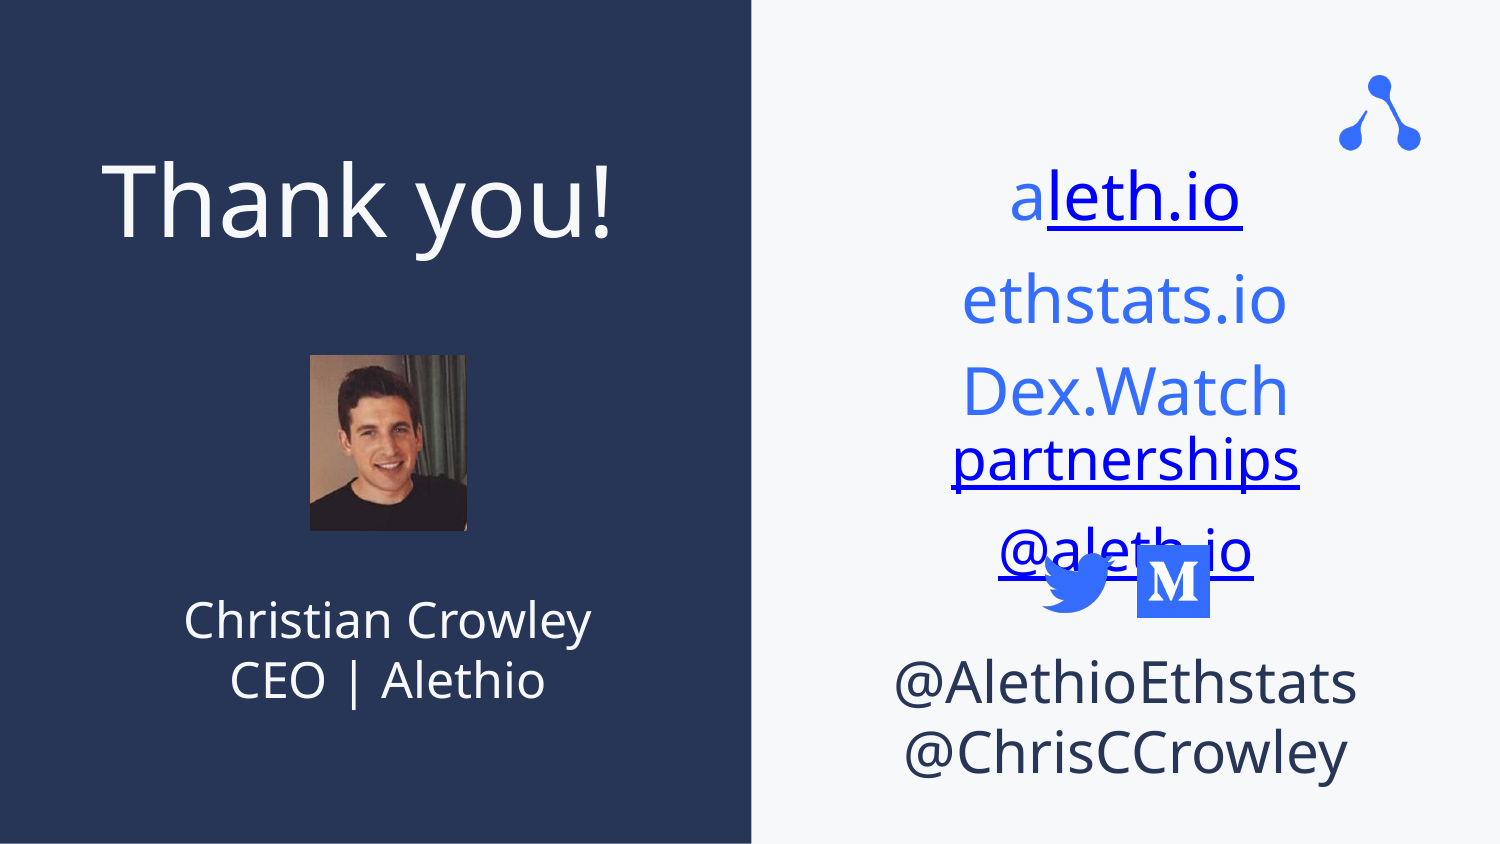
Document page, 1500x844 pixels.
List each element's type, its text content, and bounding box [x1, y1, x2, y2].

text_box partnerships@aleth.io [810, 395, 1442, 478]
picture [309, 355, 467, 532]
text_box @AlethioEthstats @ChrisCCrowley [867, 630, 1385, 738]
picture [1041, 553, 1115, 613]
text_box aleth.io ethstats.io Dex.Watch [835, 125, 1417, 207]
text_box [0, 0, 752, 844]
picture [1137, 545, 1210, 618]
text_box Christian Crowley CEO | Alethio [86, 573, 691, 681]
text_box Thank you! [86, 122, 691, 263]
picture [1314, 49, 1442, 176]
